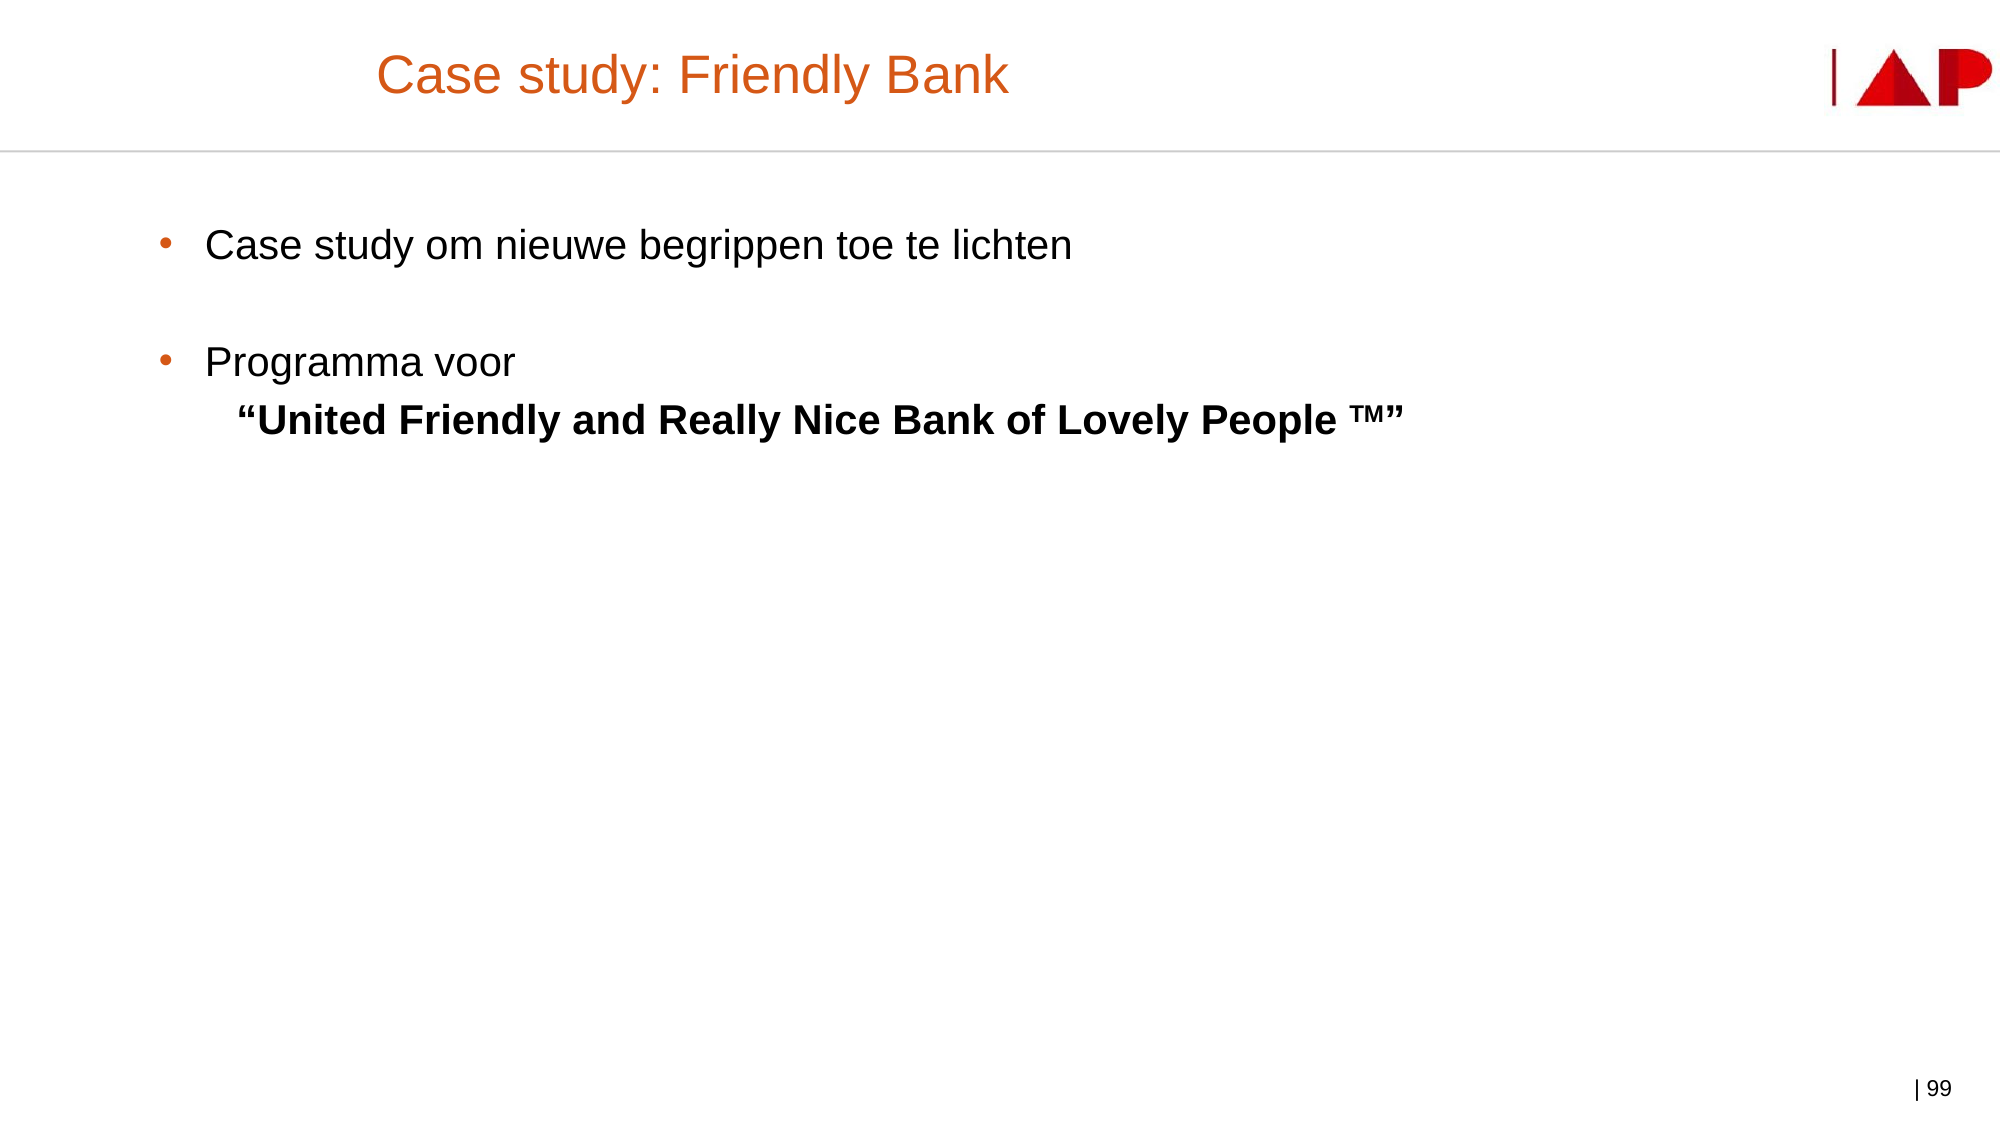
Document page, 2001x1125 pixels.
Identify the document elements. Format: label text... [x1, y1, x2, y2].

picture [1824, 10, 2000, 142]
list Case study om nieuwe begrippen toe te lichten Programma voor “United Friendly and Really Nice Bank of Lovely People TM” [157, 217, 1955, 1023]
slide_number | 99 [1425, 1061, 1953, 1113]
title Case study: Friendly Bank [376, 0, 1640, 152]
